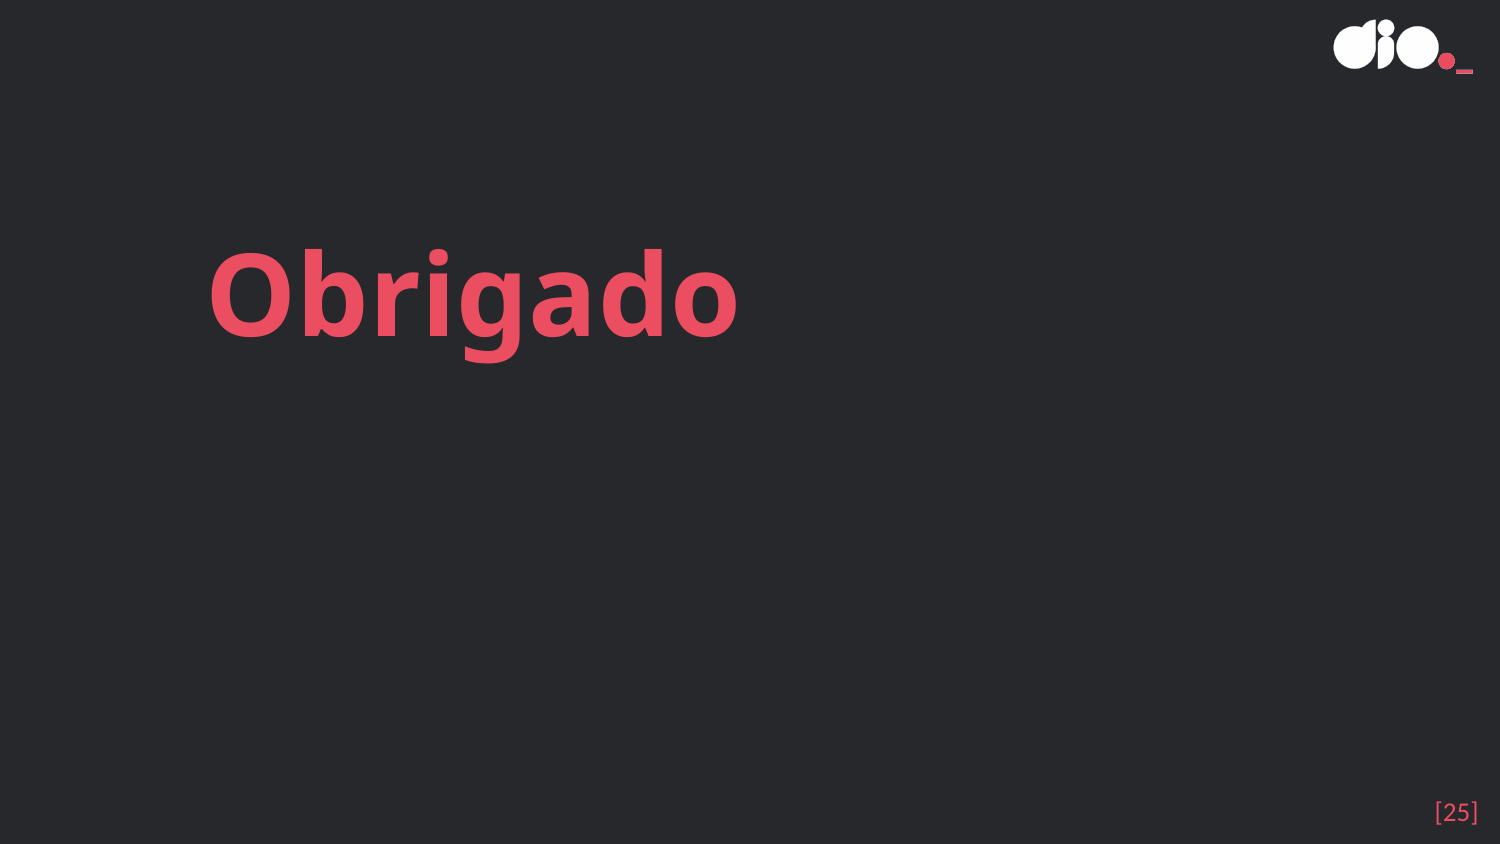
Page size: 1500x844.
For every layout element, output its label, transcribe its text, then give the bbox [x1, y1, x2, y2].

slide_number [25] [1403, 779, 1494, 844]
picture [1332, 19, 1474, 75]
text_box Obrigado [190, 215, 1270, 366]
